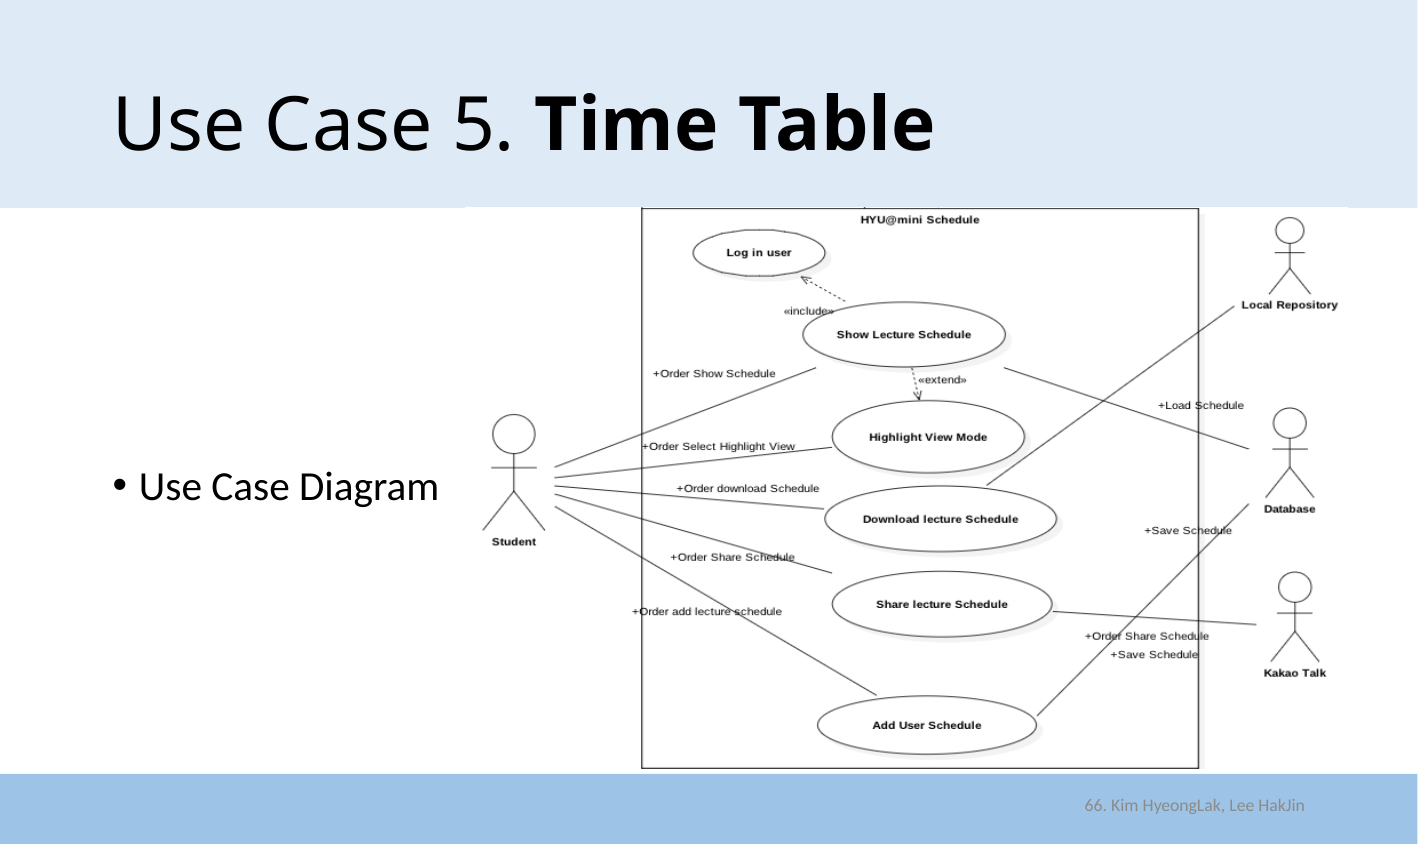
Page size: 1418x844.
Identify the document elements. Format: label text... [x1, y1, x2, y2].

list Use Case Diagram [97, 457, 463, 520]
slide_number 66. Kim HyeongLak, Lee HakJin [1001, 782, 1320, 827]
picture [465, 207, 1348, 769]
title Use Case 5. Time Table [97, 44, 1320, 208]
